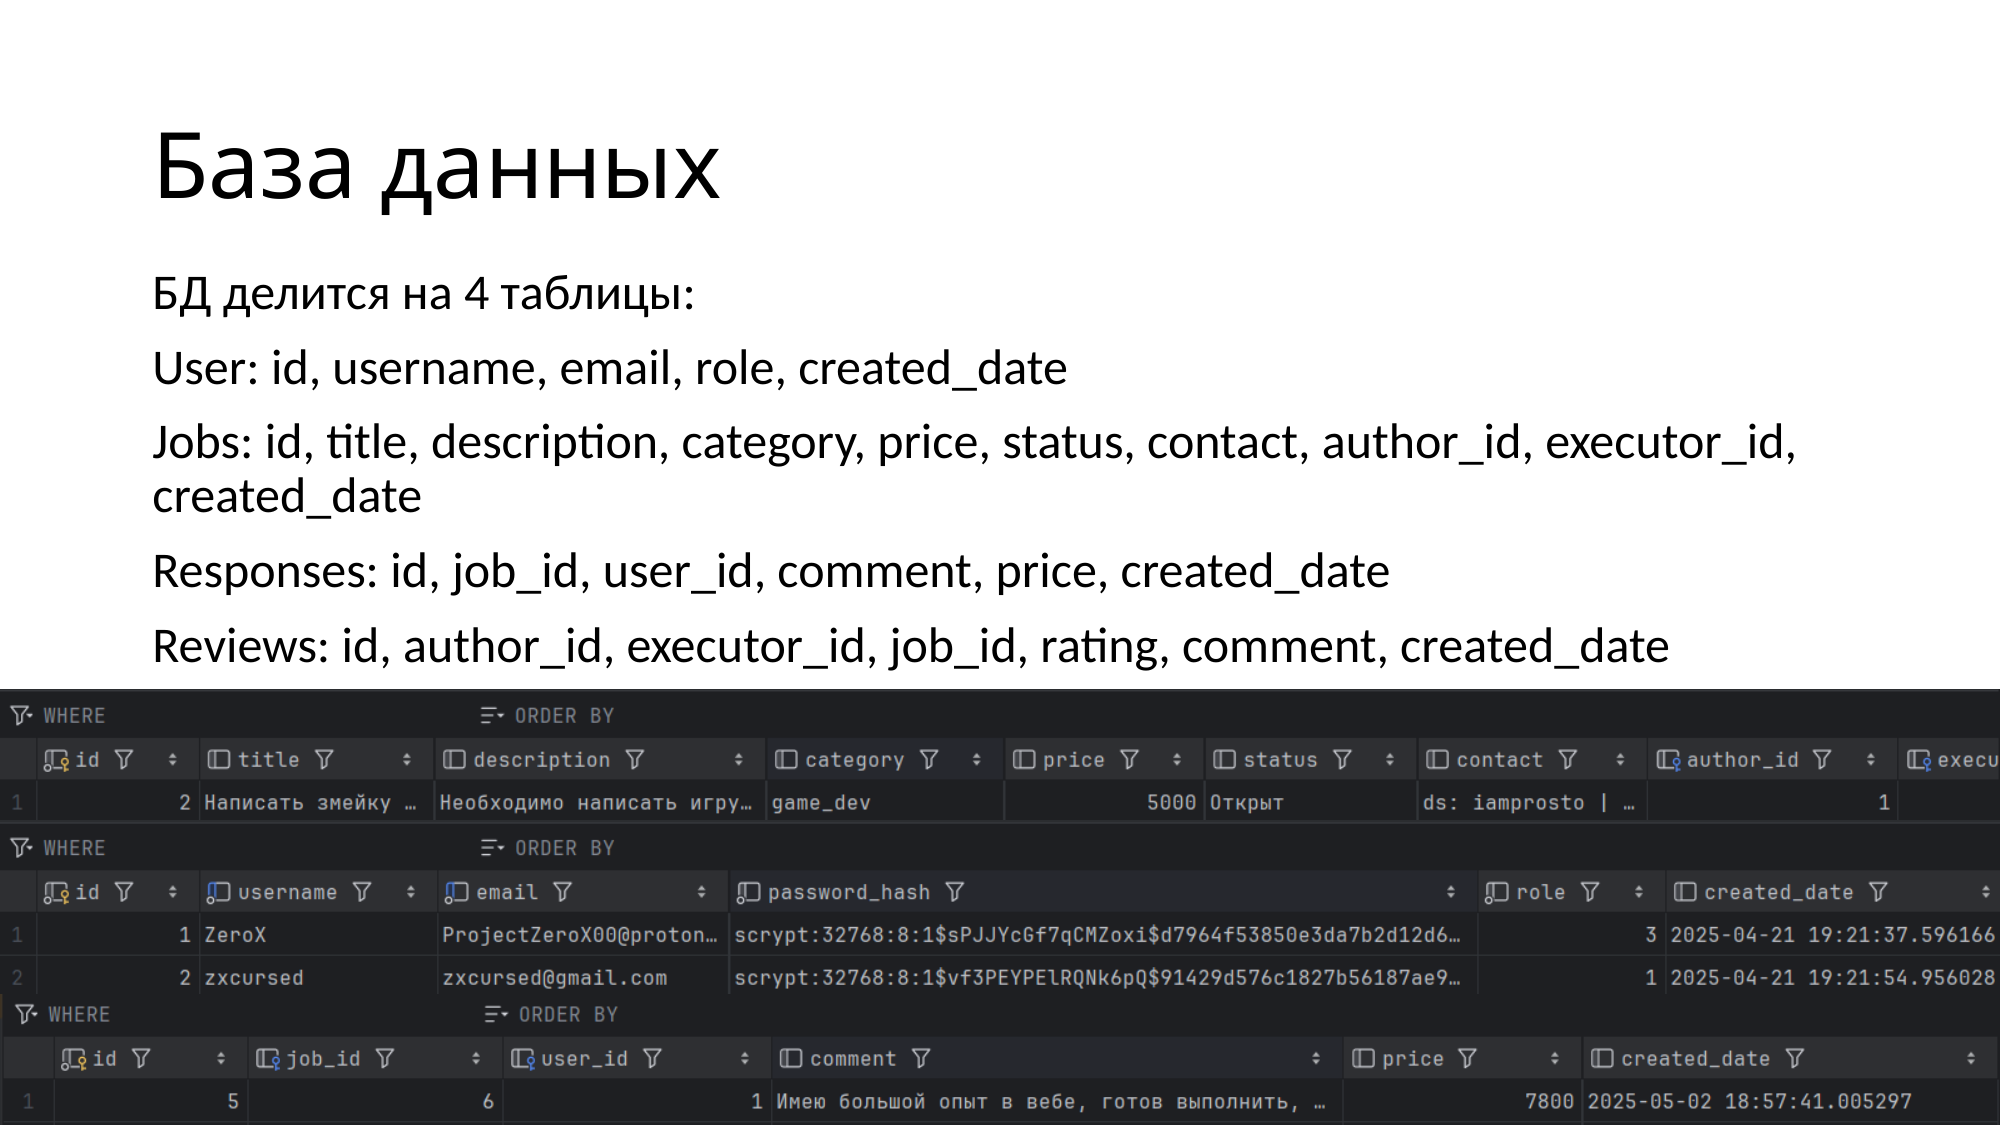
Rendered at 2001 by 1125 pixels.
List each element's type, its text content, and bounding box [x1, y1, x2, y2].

list БД делится на 4 таблицы: User: id, username, email, role, created_date Jobs: id, title, description, category, price, status, contact, author_id, executor_id, created_date Responses: id, job_id, user_id, comment, price, created_date Reviews: id, author_id, executor_id, job_id, rating, comment, created_date [137, 258, 1863, 689]
picture [0, 689, 2000, 1125]
title База данных [137, 59, 1863, 258]
